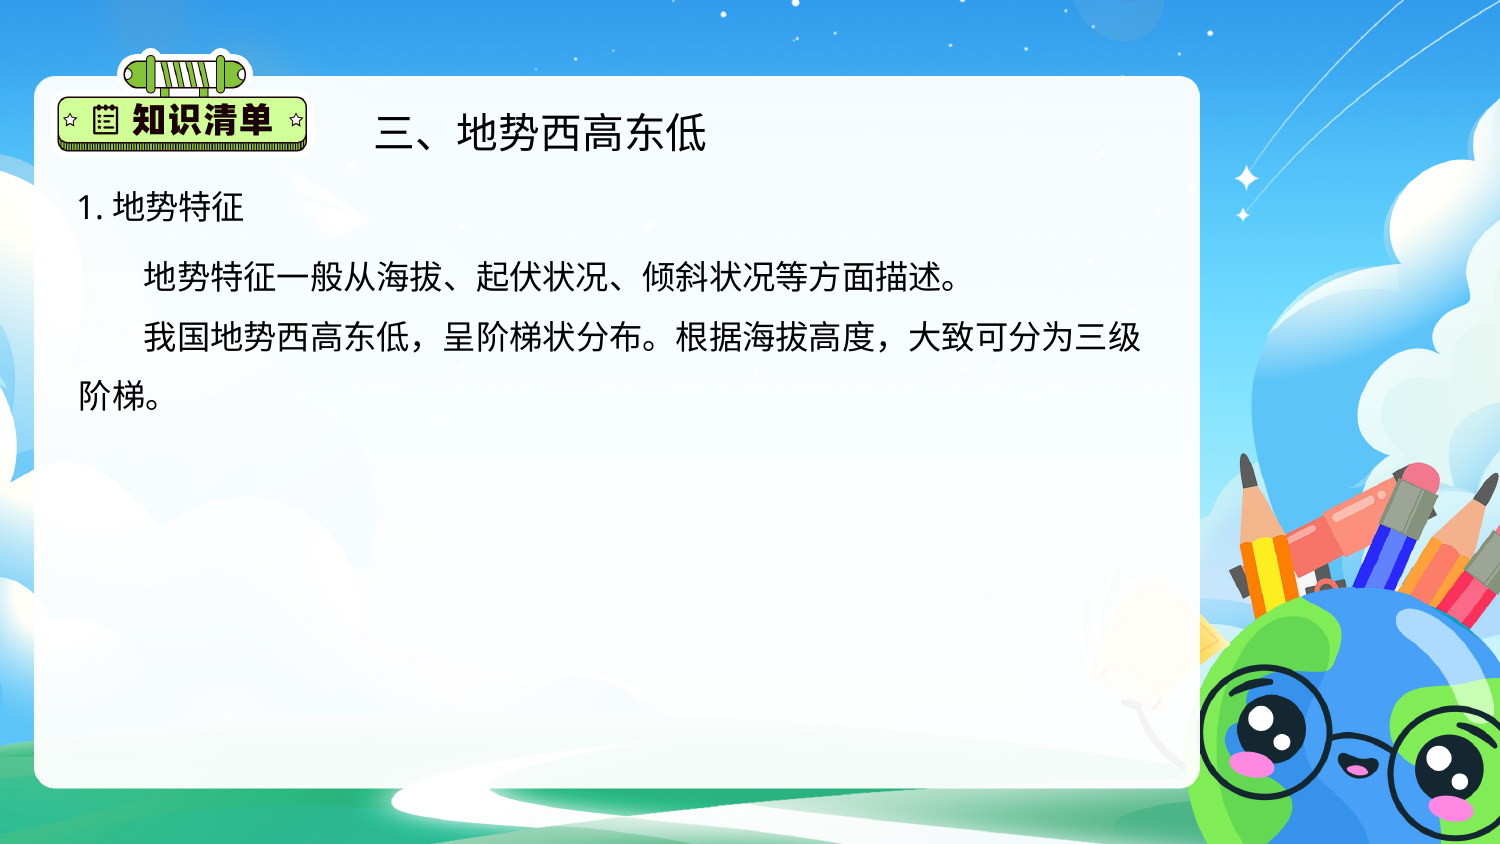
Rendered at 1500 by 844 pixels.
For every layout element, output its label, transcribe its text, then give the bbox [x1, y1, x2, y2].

text_box 1.地势特征 [61, 158, 260, 234]
text_box 地势特征一般从海拔、起伏状况、倾斜状况等方面描述。 我国地势西高东低，呈阶梯状分布。根据海拔高度，大致可分为三级阶梯。 [64, 228, 1175, 423]
text_box 三、地势西高东低 [358, 74, 723, 165]
picture [0, 0, 1500, 844]
